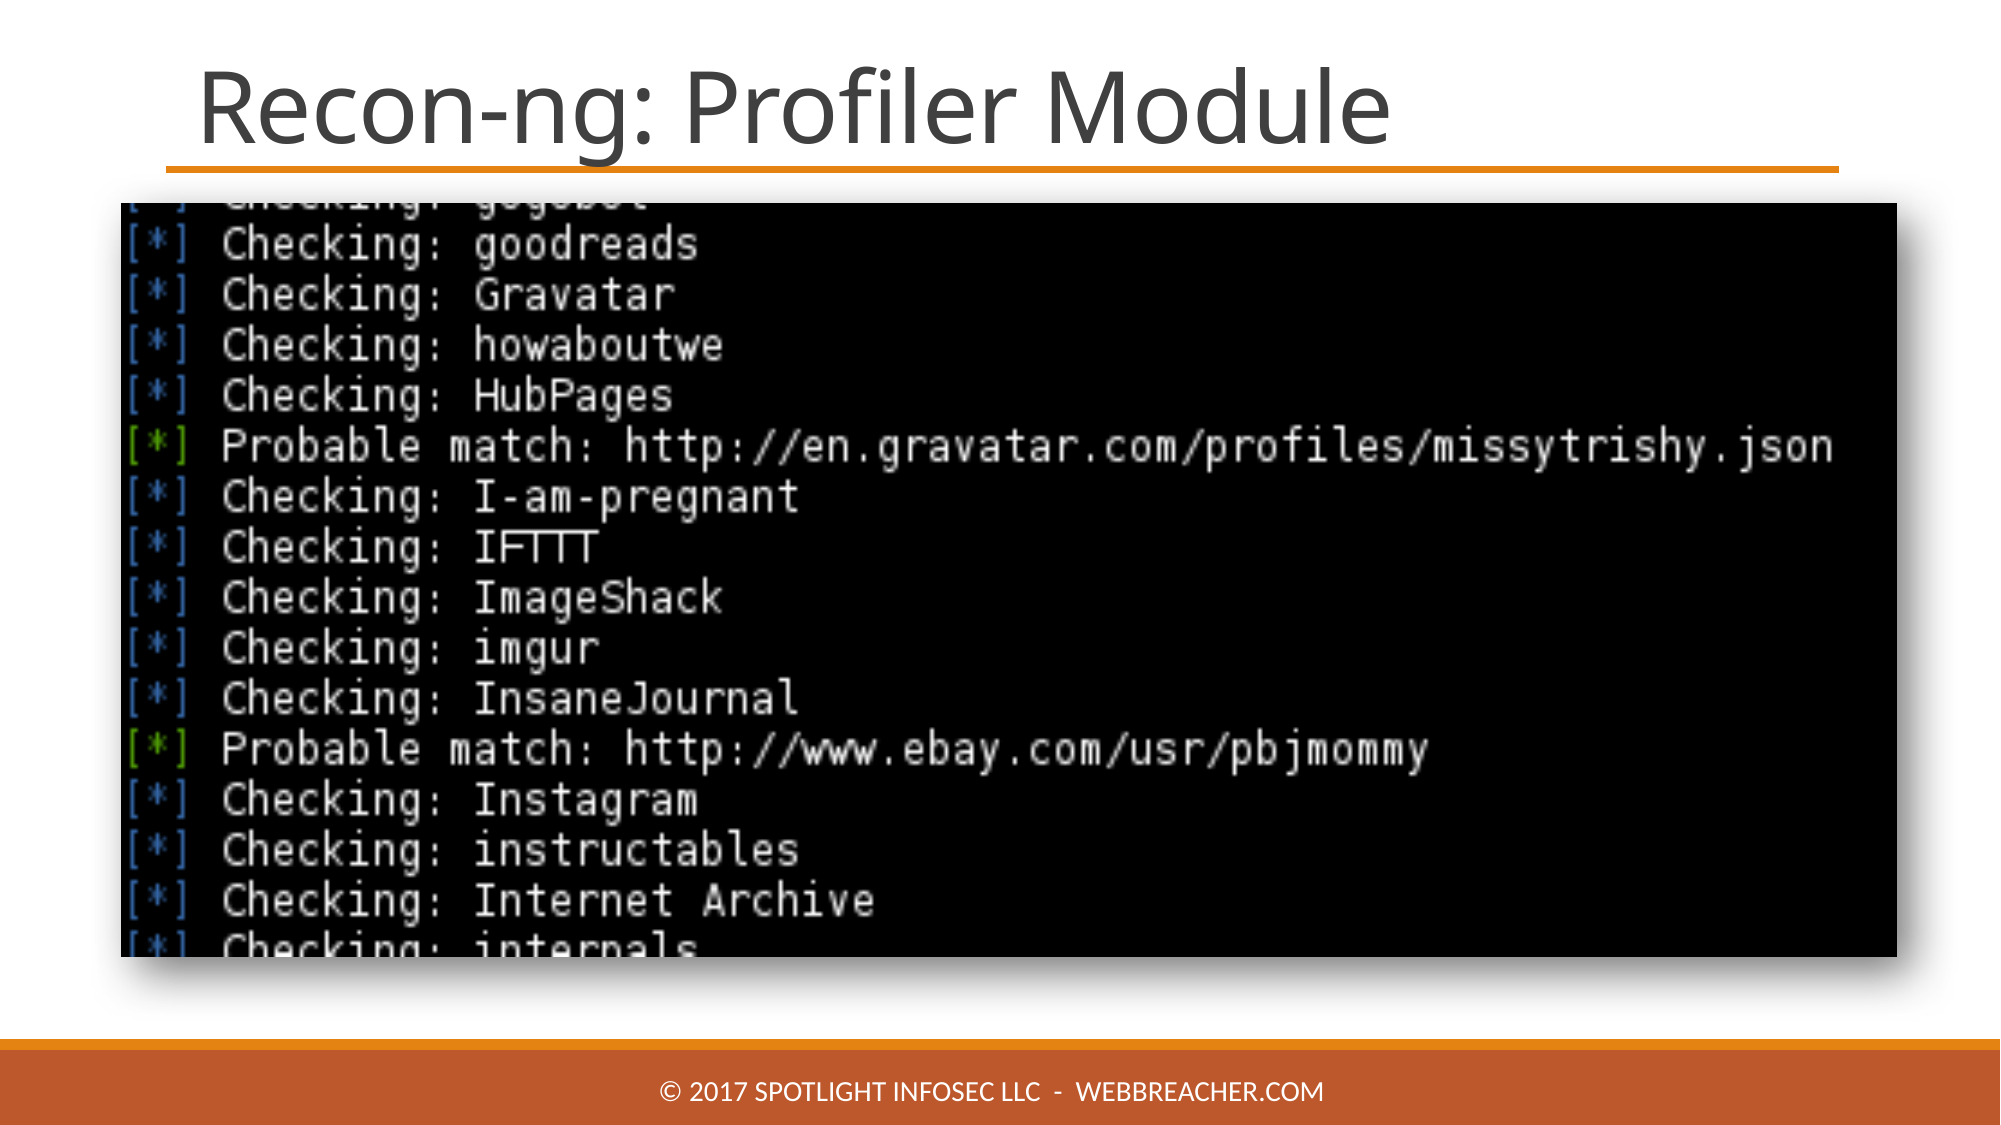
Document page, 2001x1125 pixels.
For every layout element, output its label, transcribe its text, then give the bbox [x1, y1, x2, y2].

picture [120, 203, 1898, 958]
title Recon-ng: Profiler Module [180, 47, 1830, 172]
footer © 2017 Spotlight Infosec LLC - WebBreacher.com [441, 1059, 1543, 1120]
